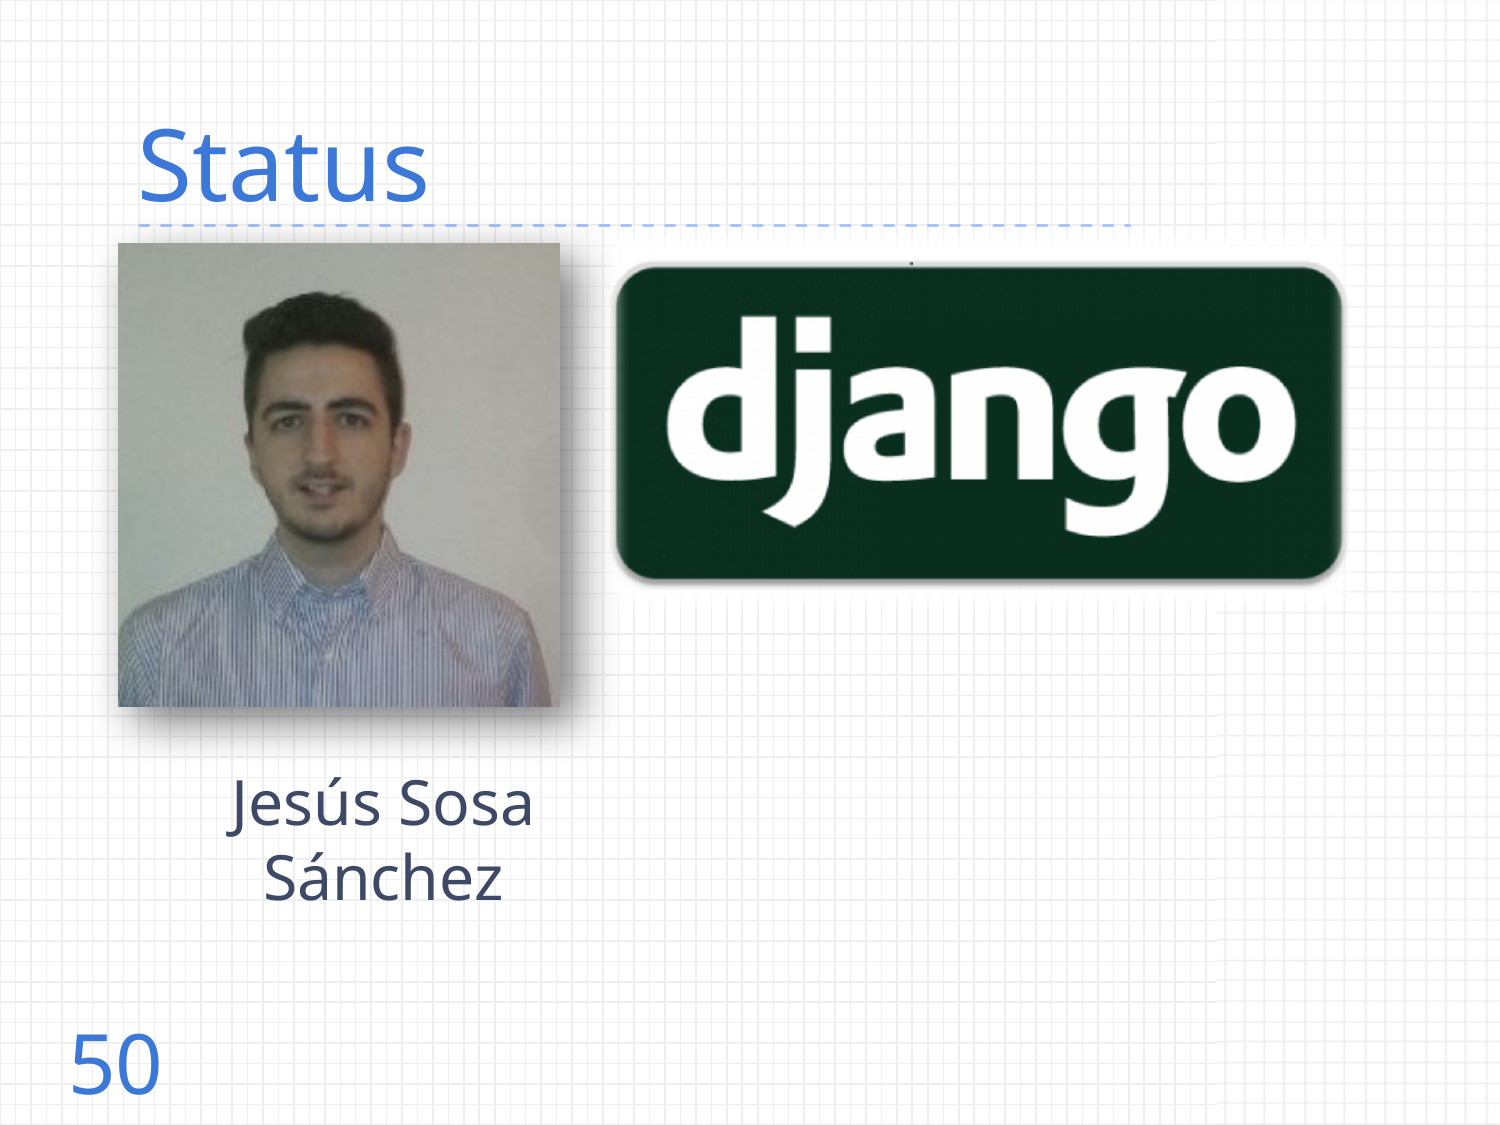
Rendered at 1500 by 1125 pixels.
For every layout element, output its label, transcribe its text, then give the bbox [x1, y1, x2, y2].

title Status [122, 49, 1130, 237]
list Jesús Sosa Sánchez [88, 748, 668, 1003]
text_box 50 [53, 997, 195, 1125]
picture [118, 243, 561, 707]
picture [595, 0, 1500, 1125]
